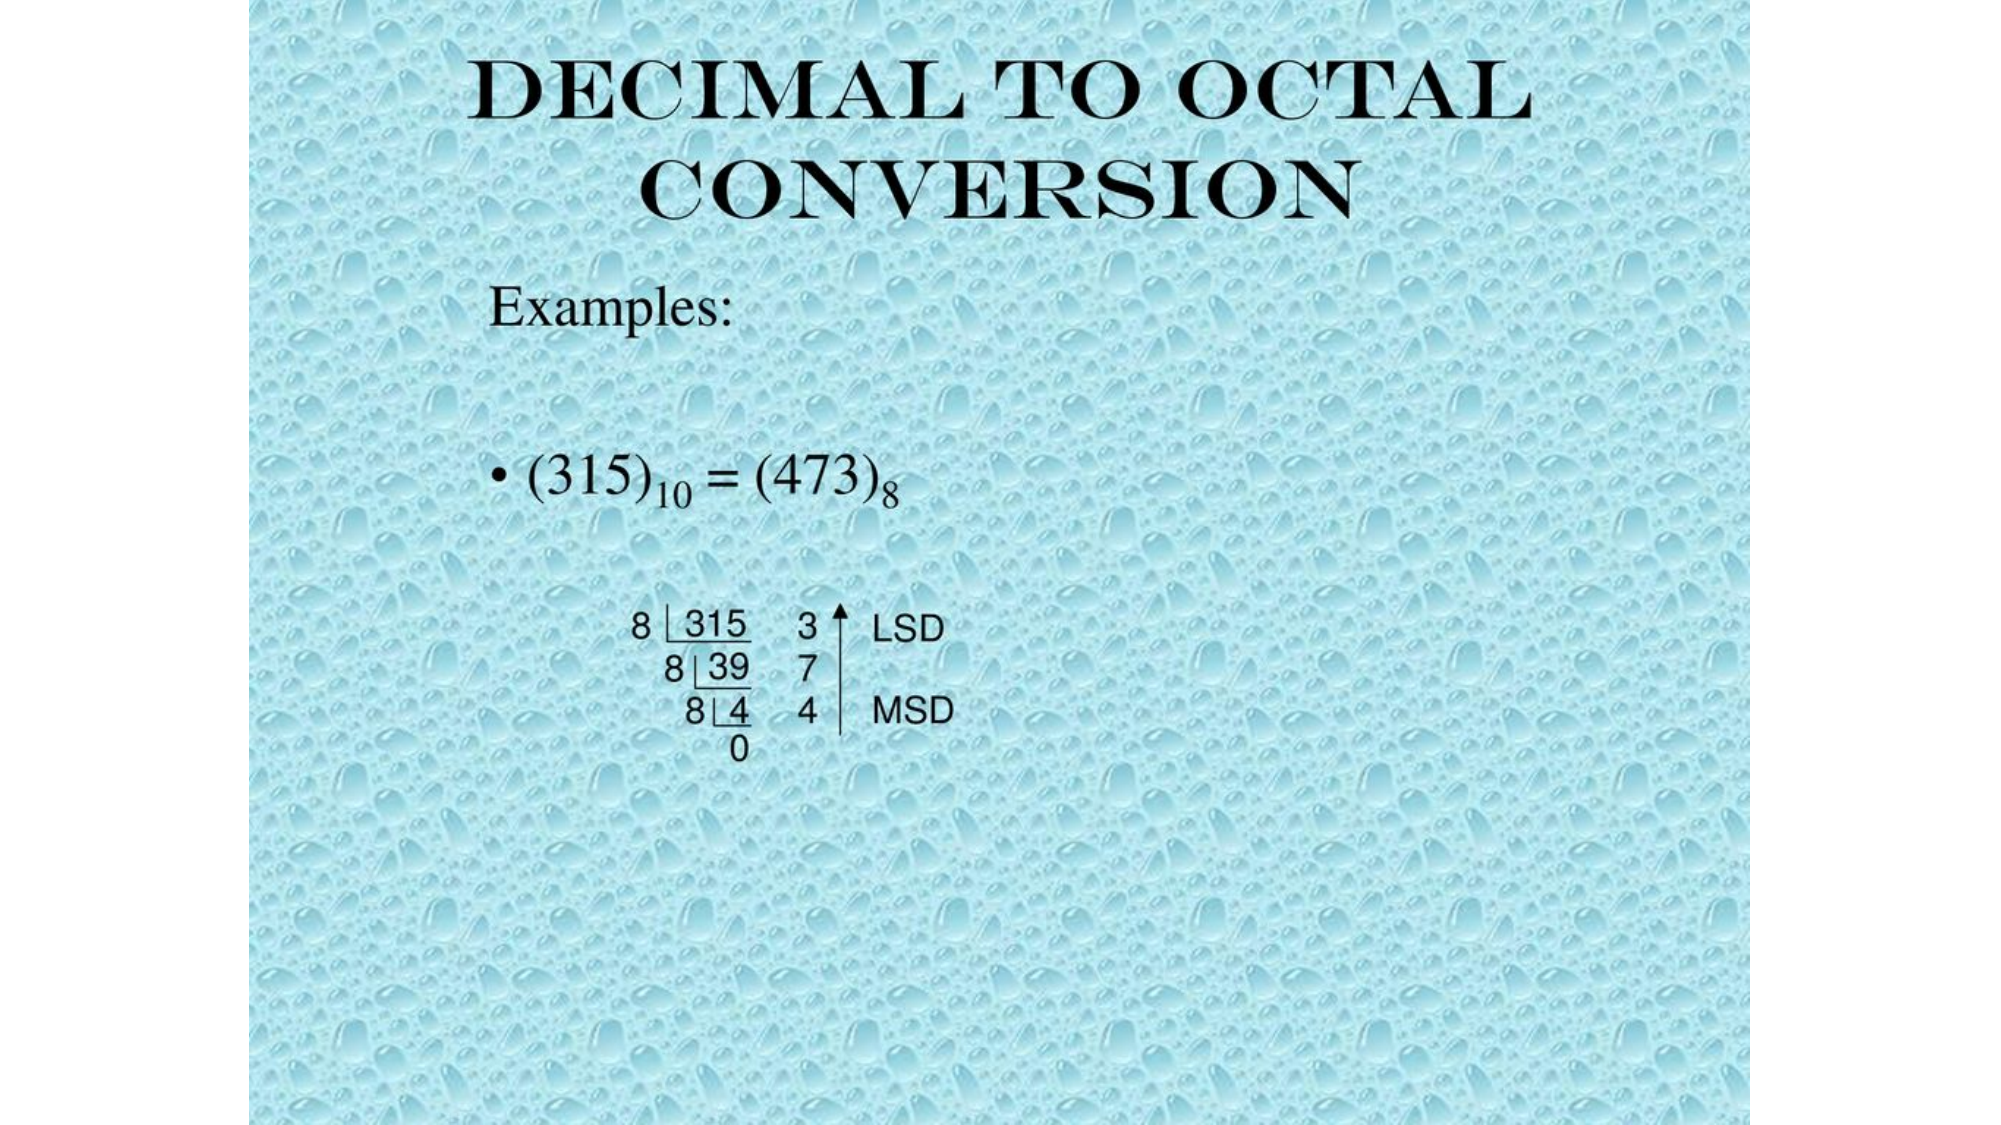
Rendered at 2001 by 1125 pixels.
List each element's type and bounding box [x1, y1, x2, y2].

picture [249, 0, 1750, 1125]
